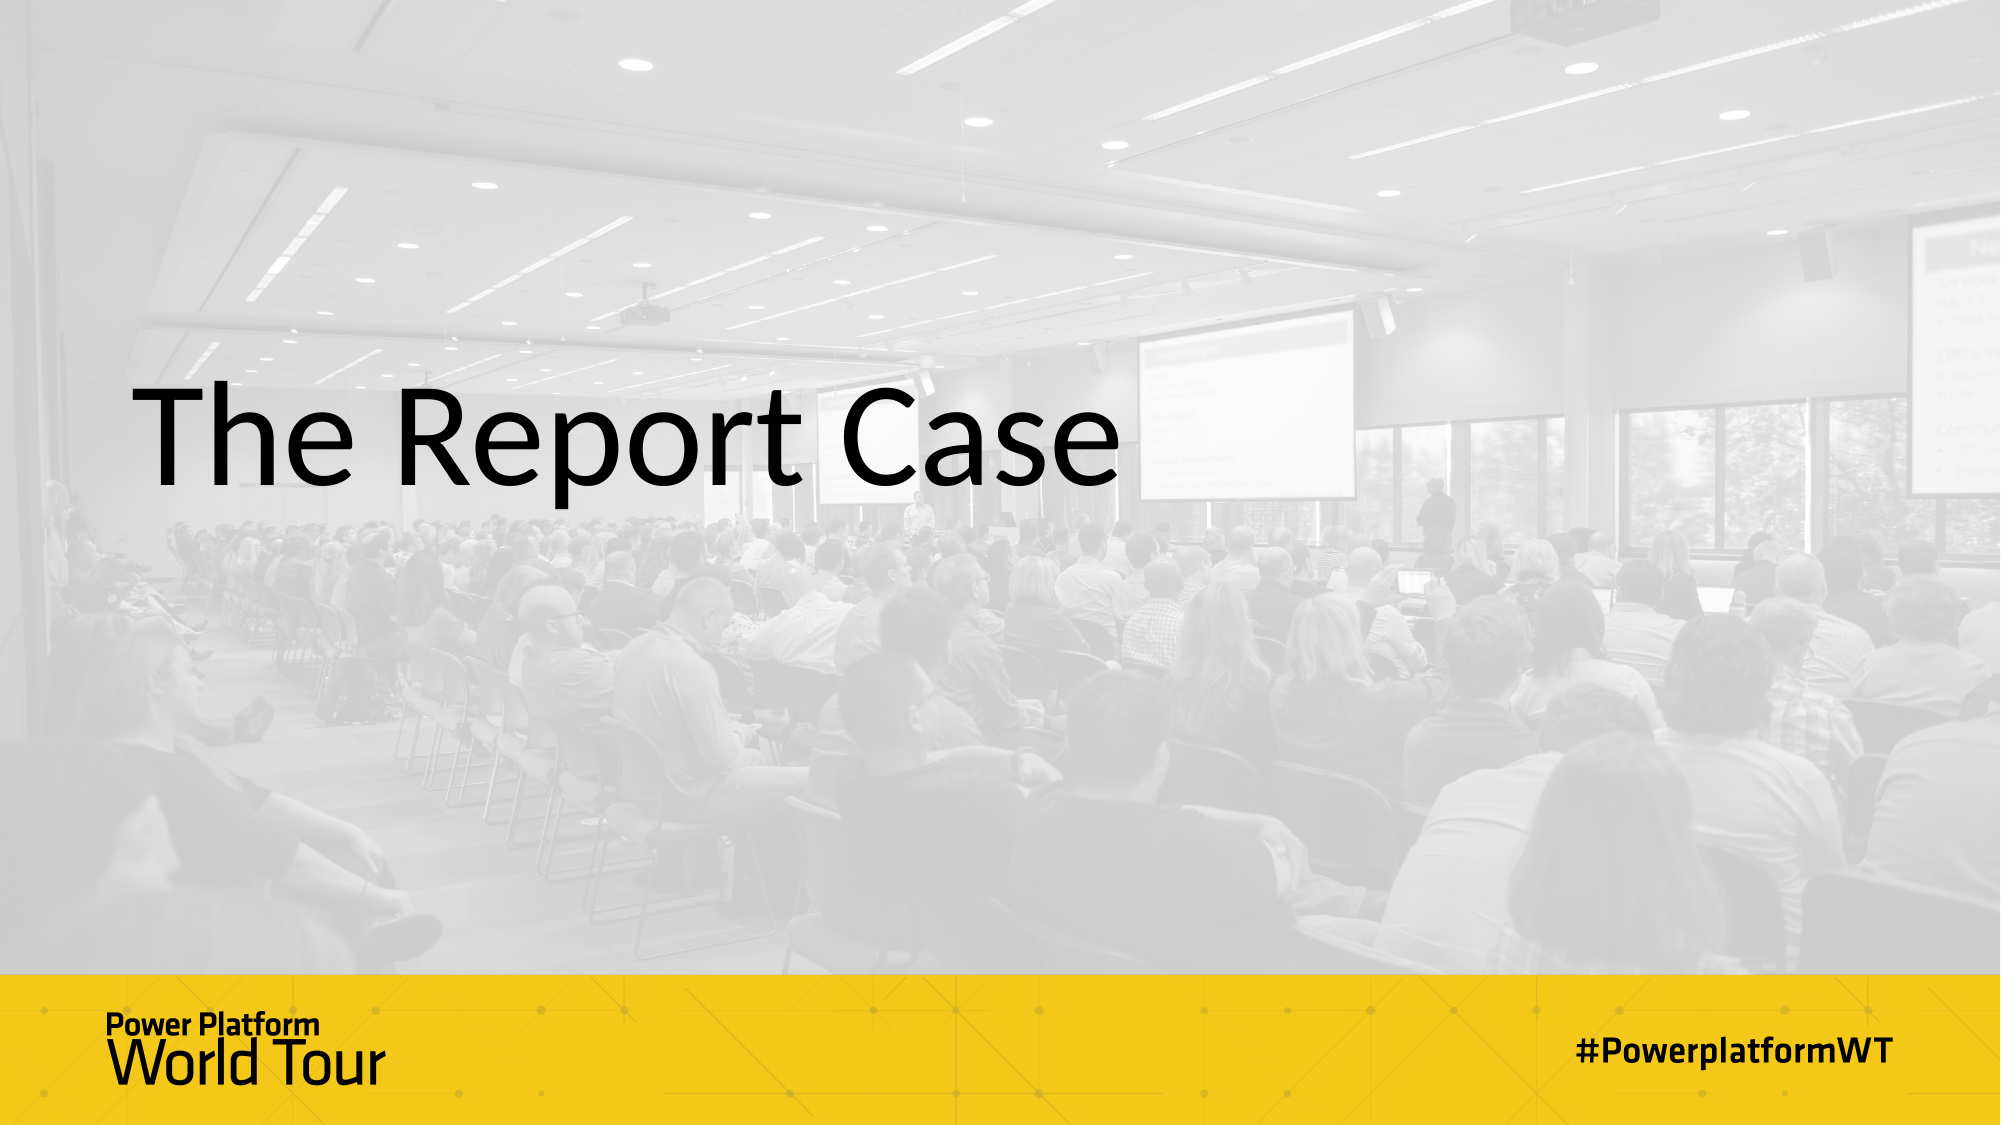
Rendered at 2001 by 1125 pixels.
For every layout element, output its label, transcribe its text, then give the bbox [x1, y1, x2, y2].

title The Report Case [116, 321, 1889, 553]
picture [0, 0, 2001, 1125]
